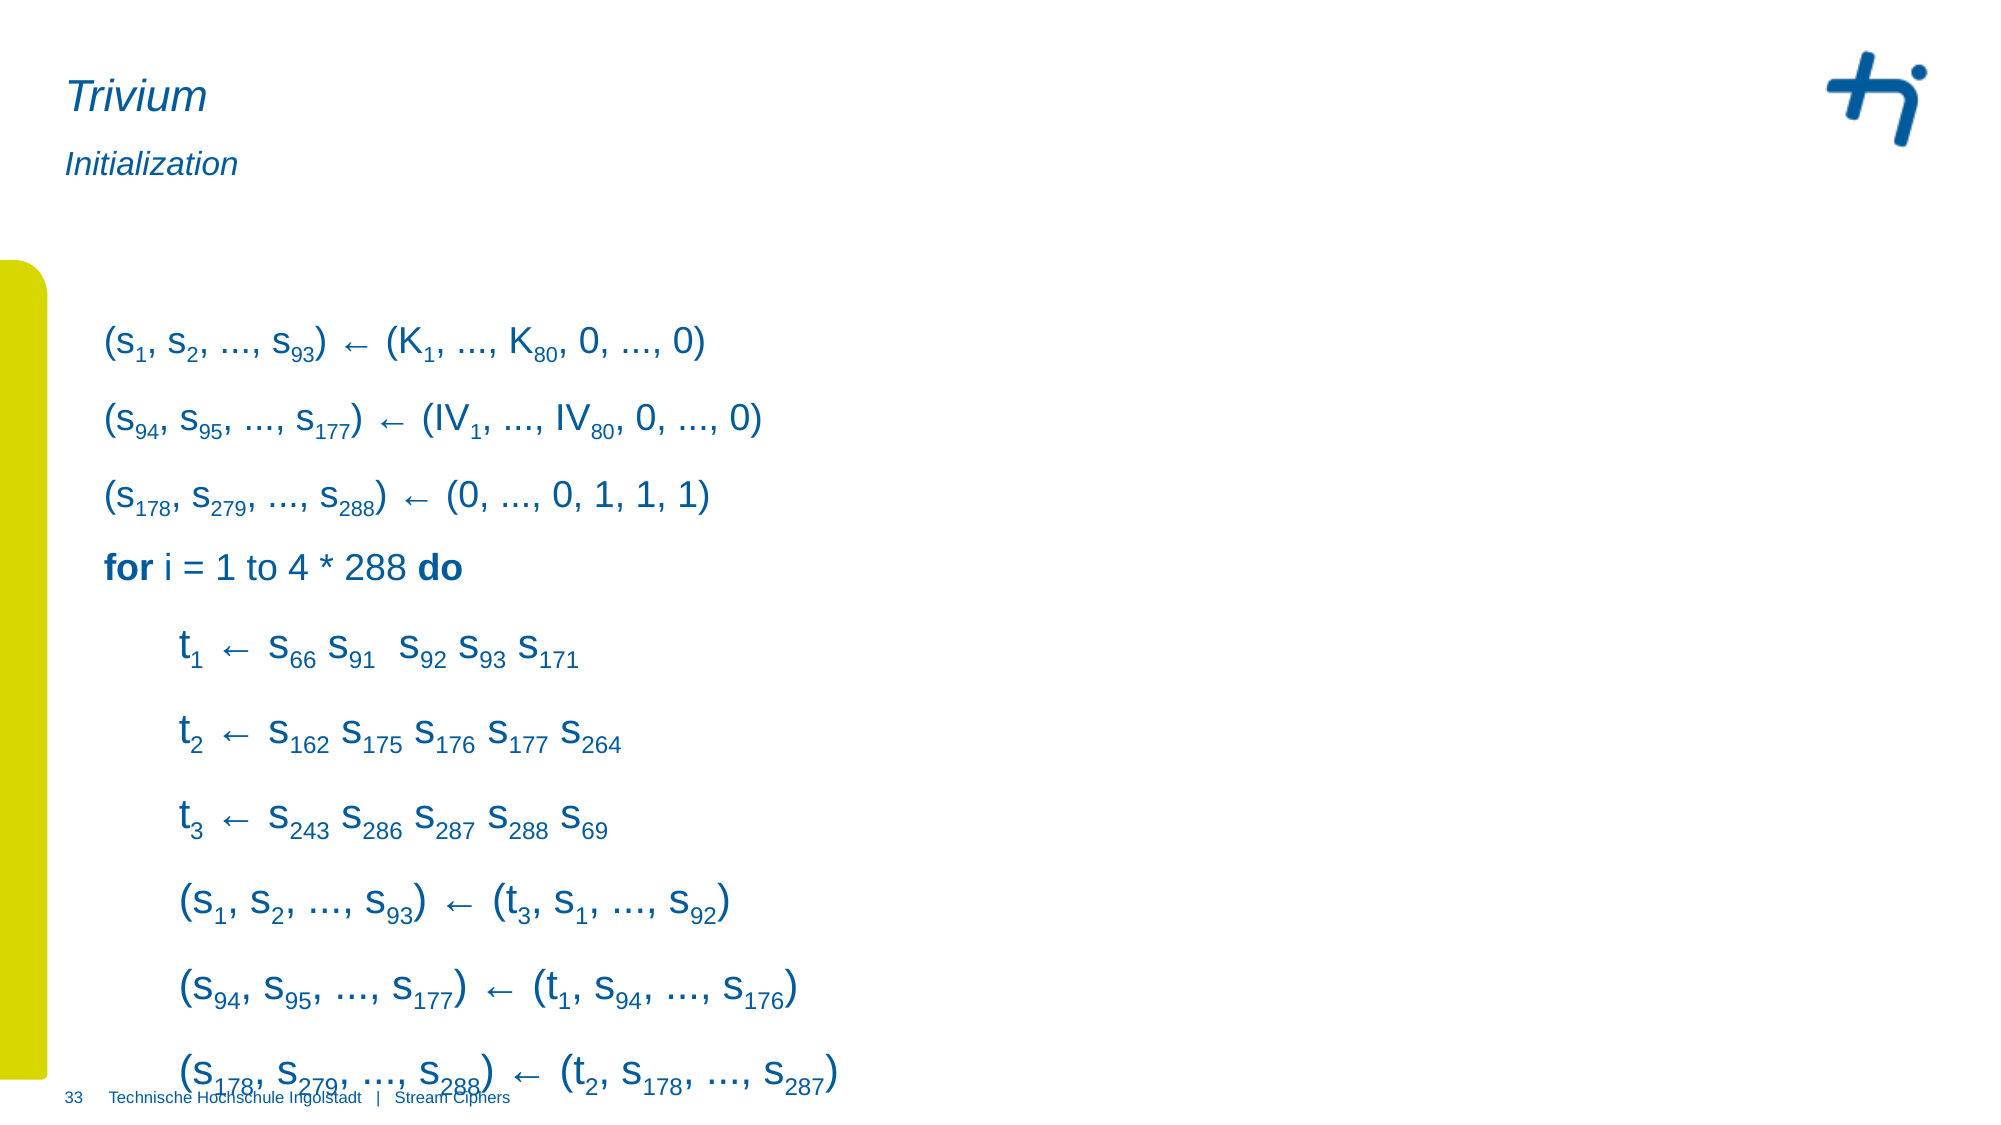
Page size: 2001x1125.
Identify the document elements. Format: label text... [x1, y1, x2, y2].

title Trivium [64, 66, 1665, 121]
subtitle Initialization [64, 122, 1665, 179]
slide_number 33 [64, 1087, 107, 1122]
